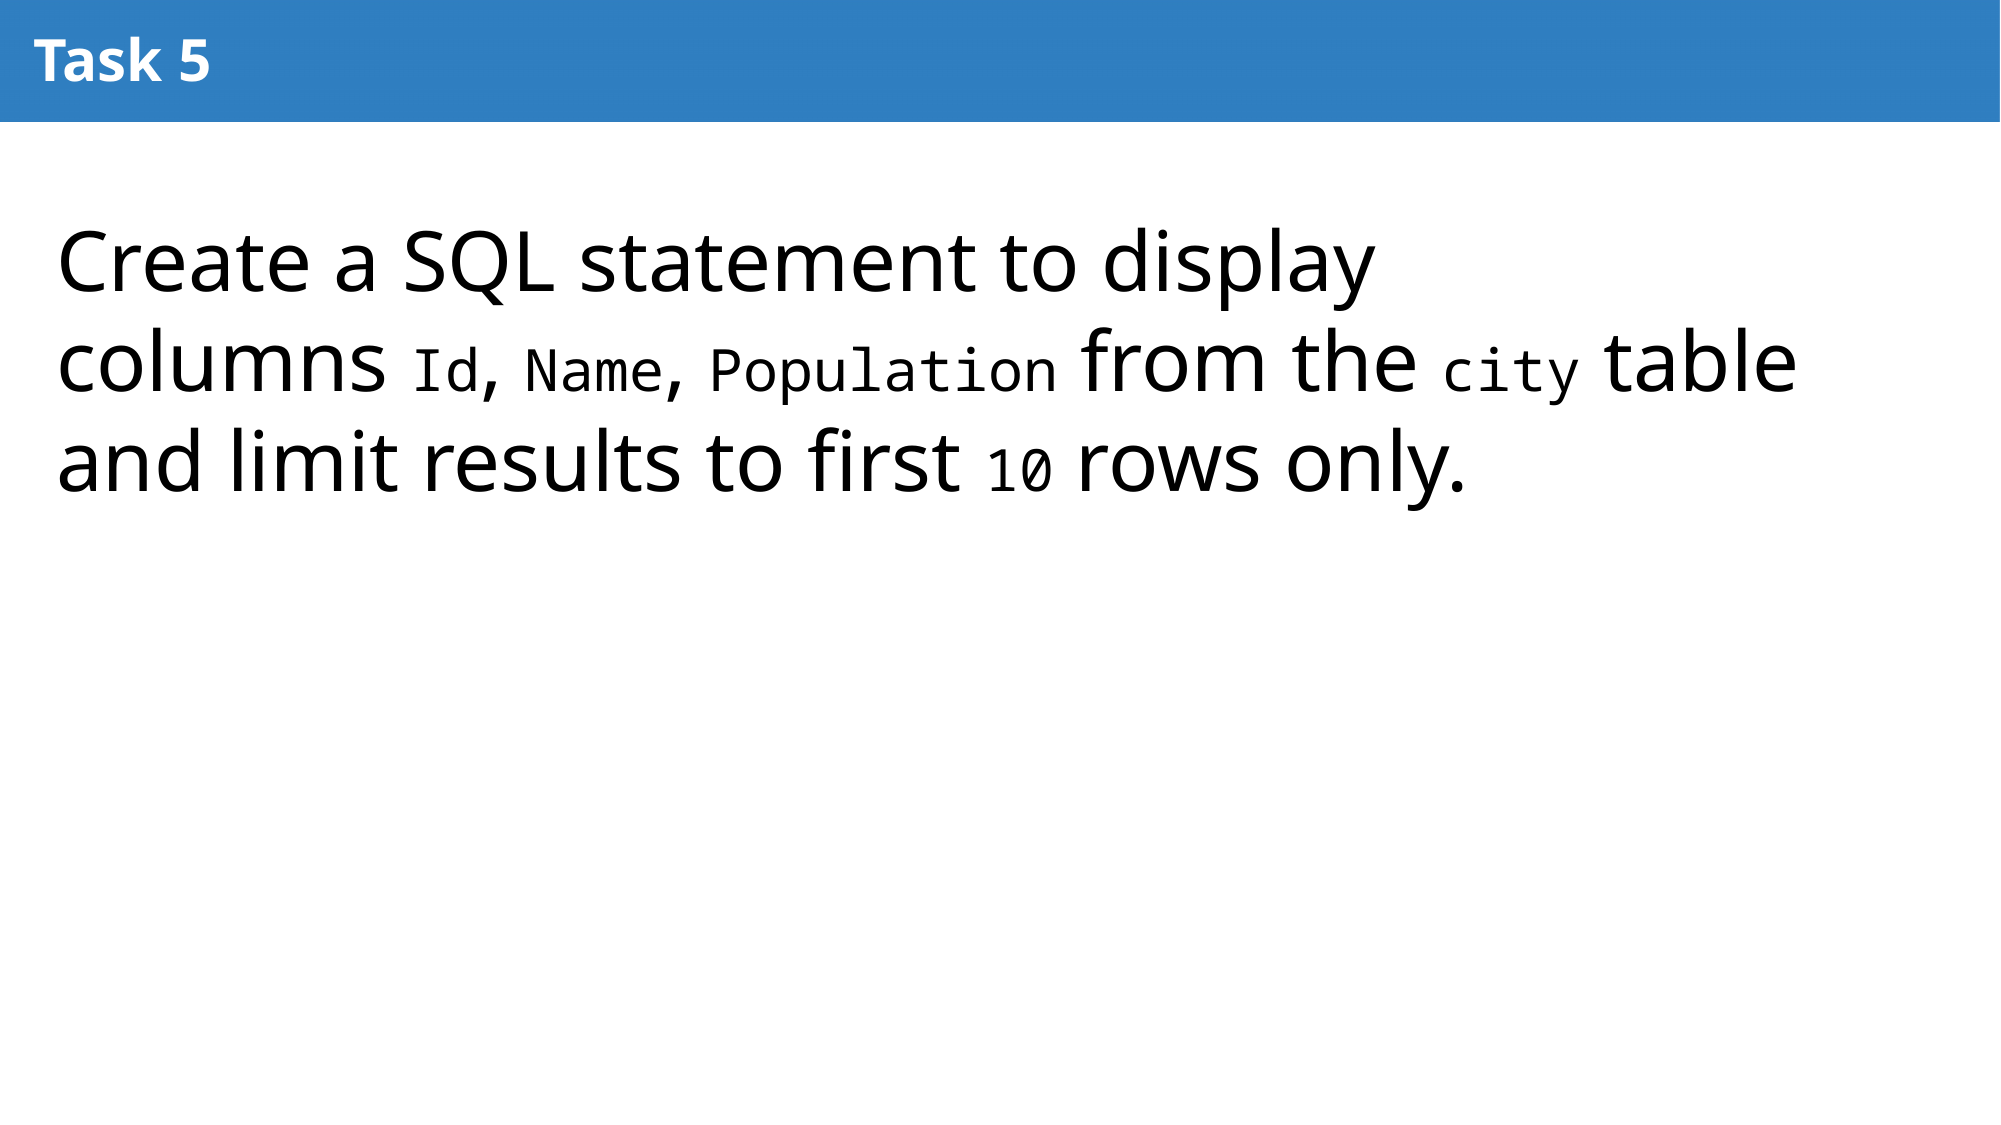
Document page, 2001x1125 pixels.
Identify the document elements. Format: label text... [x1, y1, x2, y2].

picture [0, 0, 2000, 122]
text_box Create a SQL statement to display columns Id, Name, Population from the city table and limit results to first 10 rows only. [41, 200, 1922, 516]
title Task 5 [18, 21, 1744, 105]
